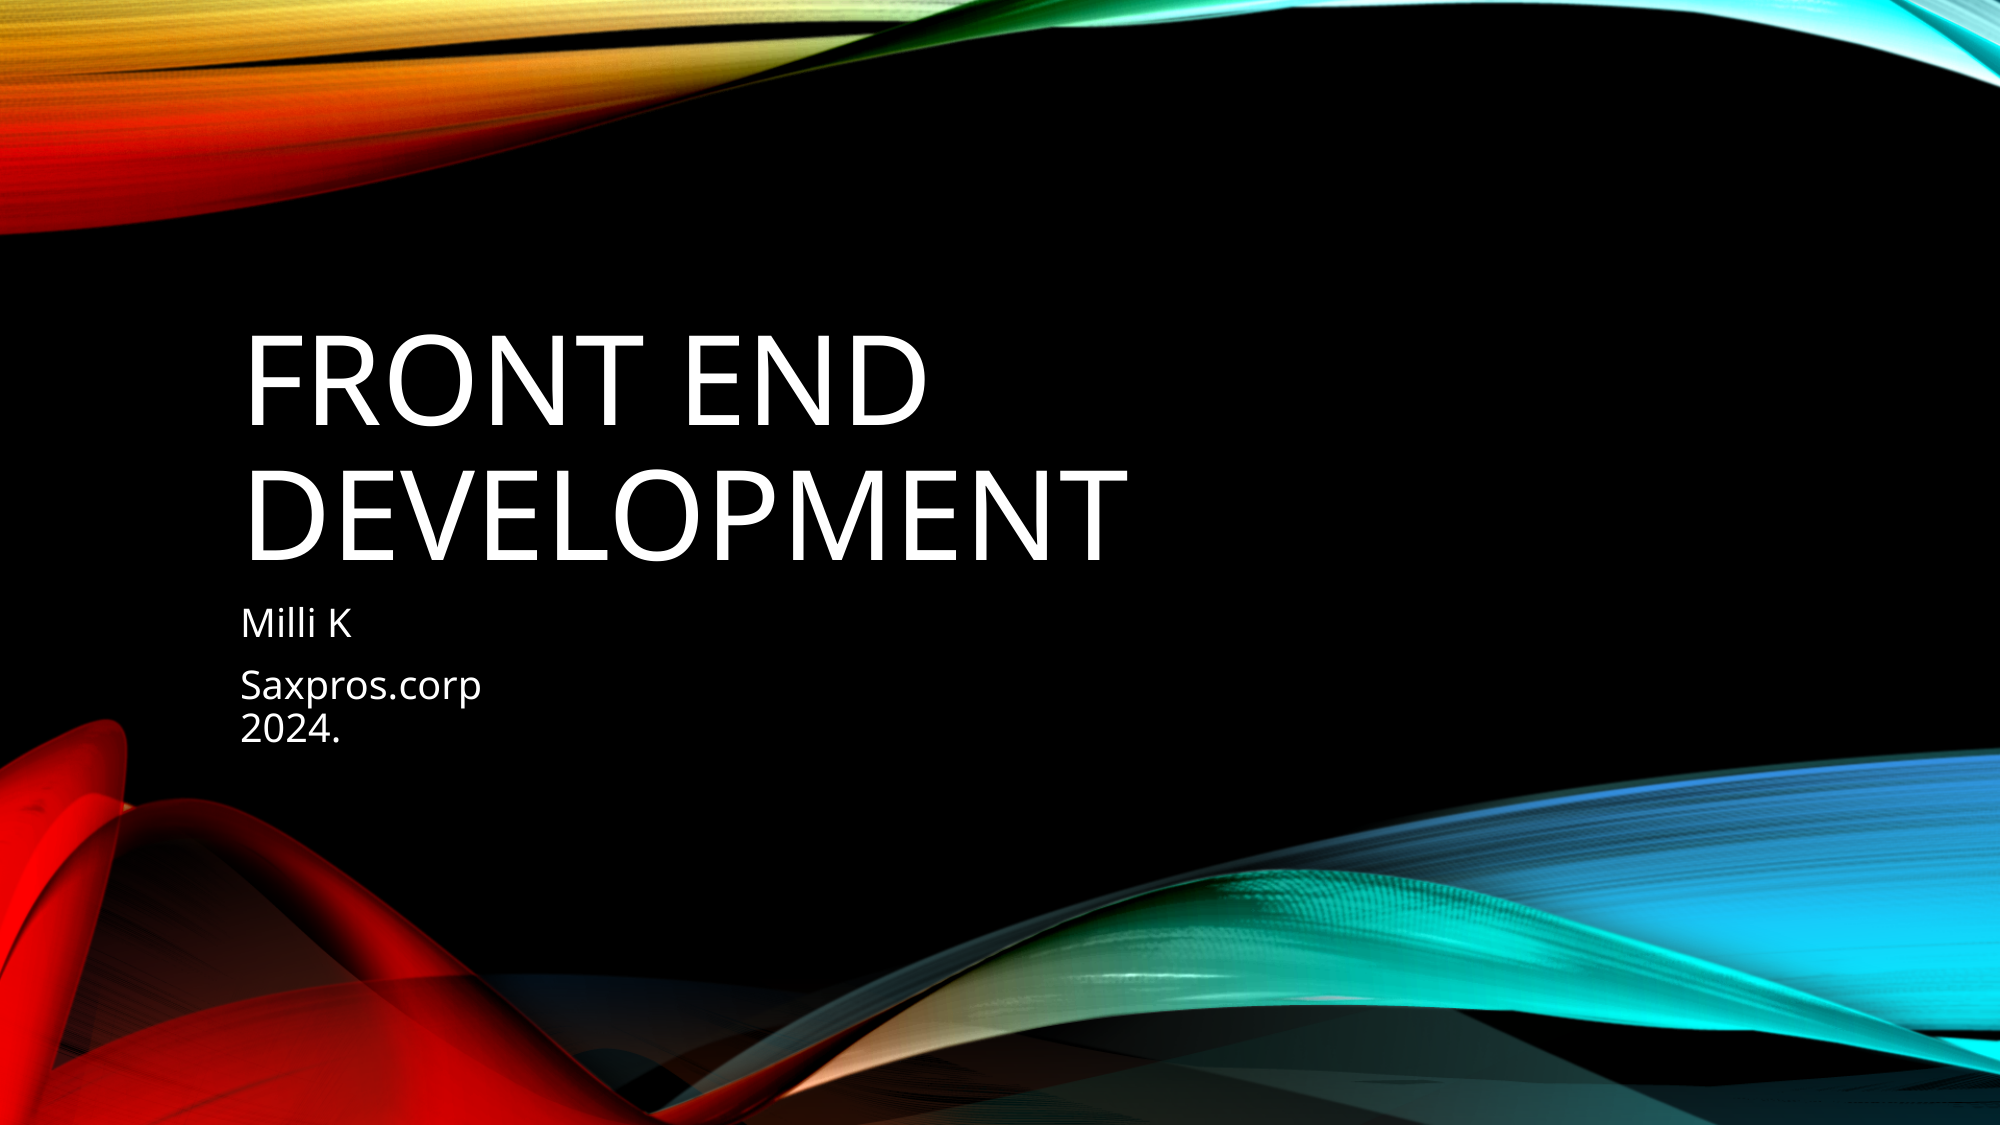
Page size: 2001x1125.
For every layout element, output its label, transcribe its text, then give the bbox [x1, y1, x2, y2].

picture [0, 0, 2000, 237]
title Front END development [225, 295, 1775, 595]
subtitle Milli K Saxpros.corp 2024. [225, 595, 1775, 760]
picture [0, 717, 2000, 1125]
